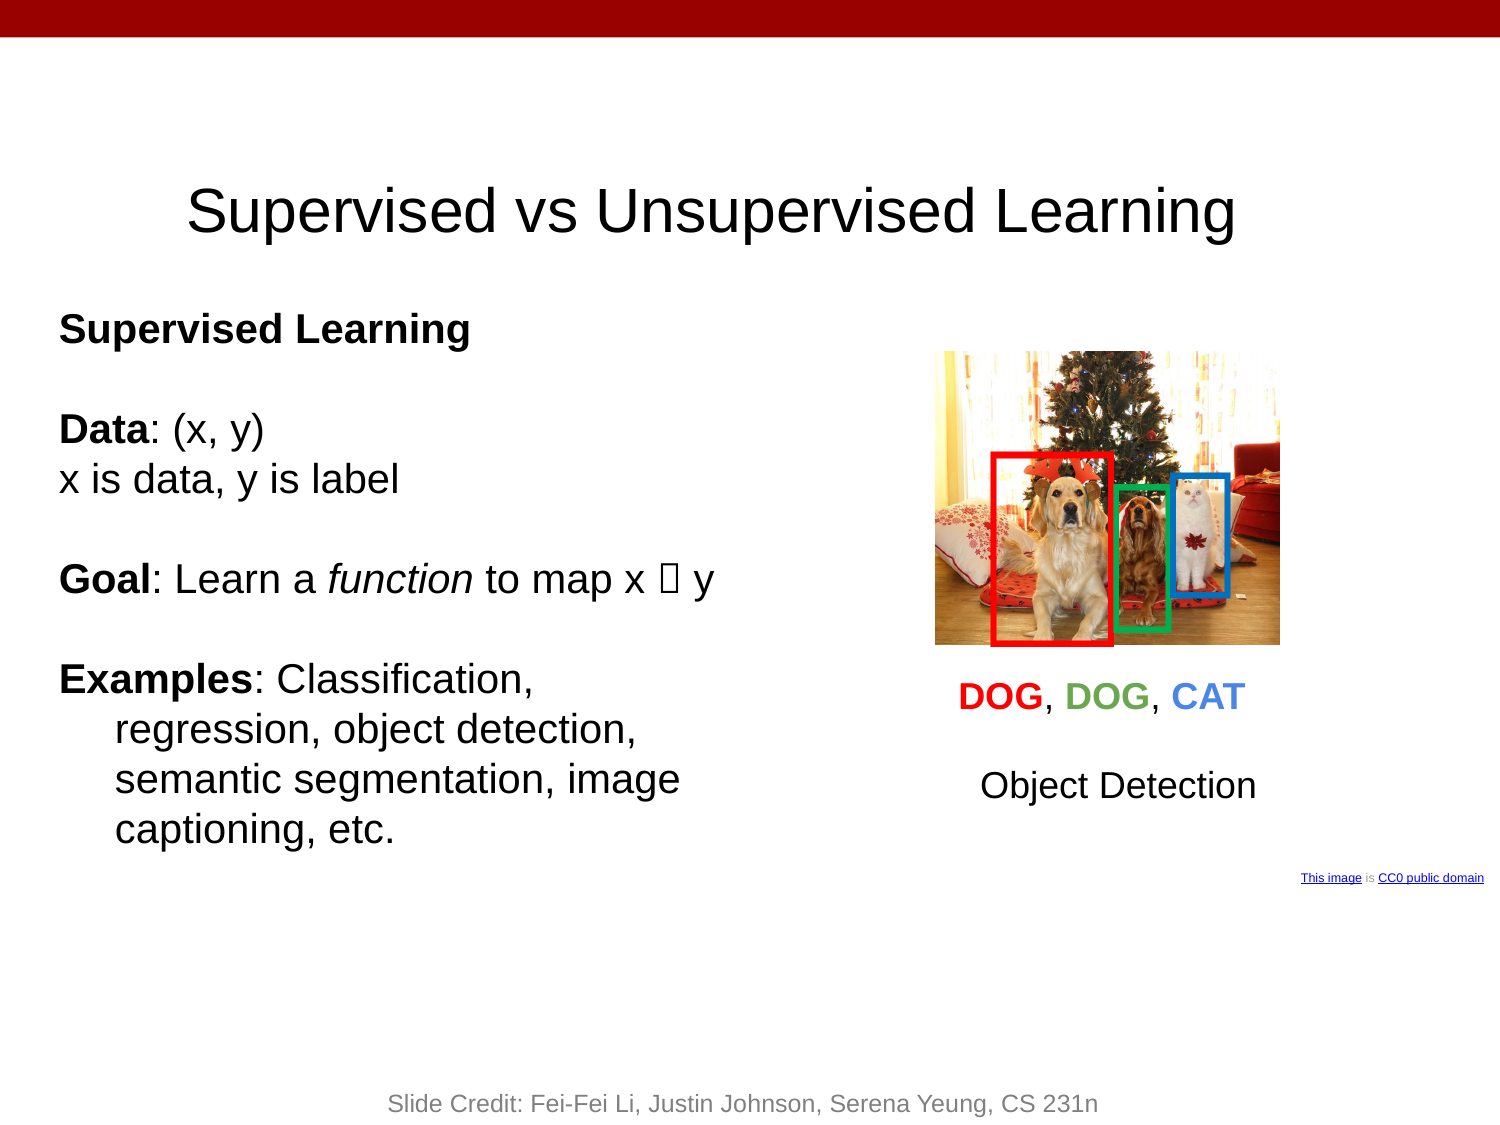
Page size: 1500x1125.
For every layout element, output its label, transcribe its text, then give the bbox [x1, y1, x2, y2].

picture [935, 351, 1280, 647]
title Supervised vs Unsupervised Learning [37, 136, 1388, 278]
list Supervised Learning Data: (x, y) x is data, y is label Goal: Learn a function to map x  y Examples: Classification, regression, object detection, semantic segmentation, image captioning, etc. [43, 284, 750, 870]
text_box Object Detection [936, 745, 1301, 817]
text_box DOG, DOG, CAT [937, 657, 1267, 717]
text_box Slide Credit: Fei-Fei Li, Justin Johnson, Serena Yeung, CS 231n [299, 1049, 1188, 1125]
text_box This image is CC0 public domain [1285, 854, 1500, 897]
